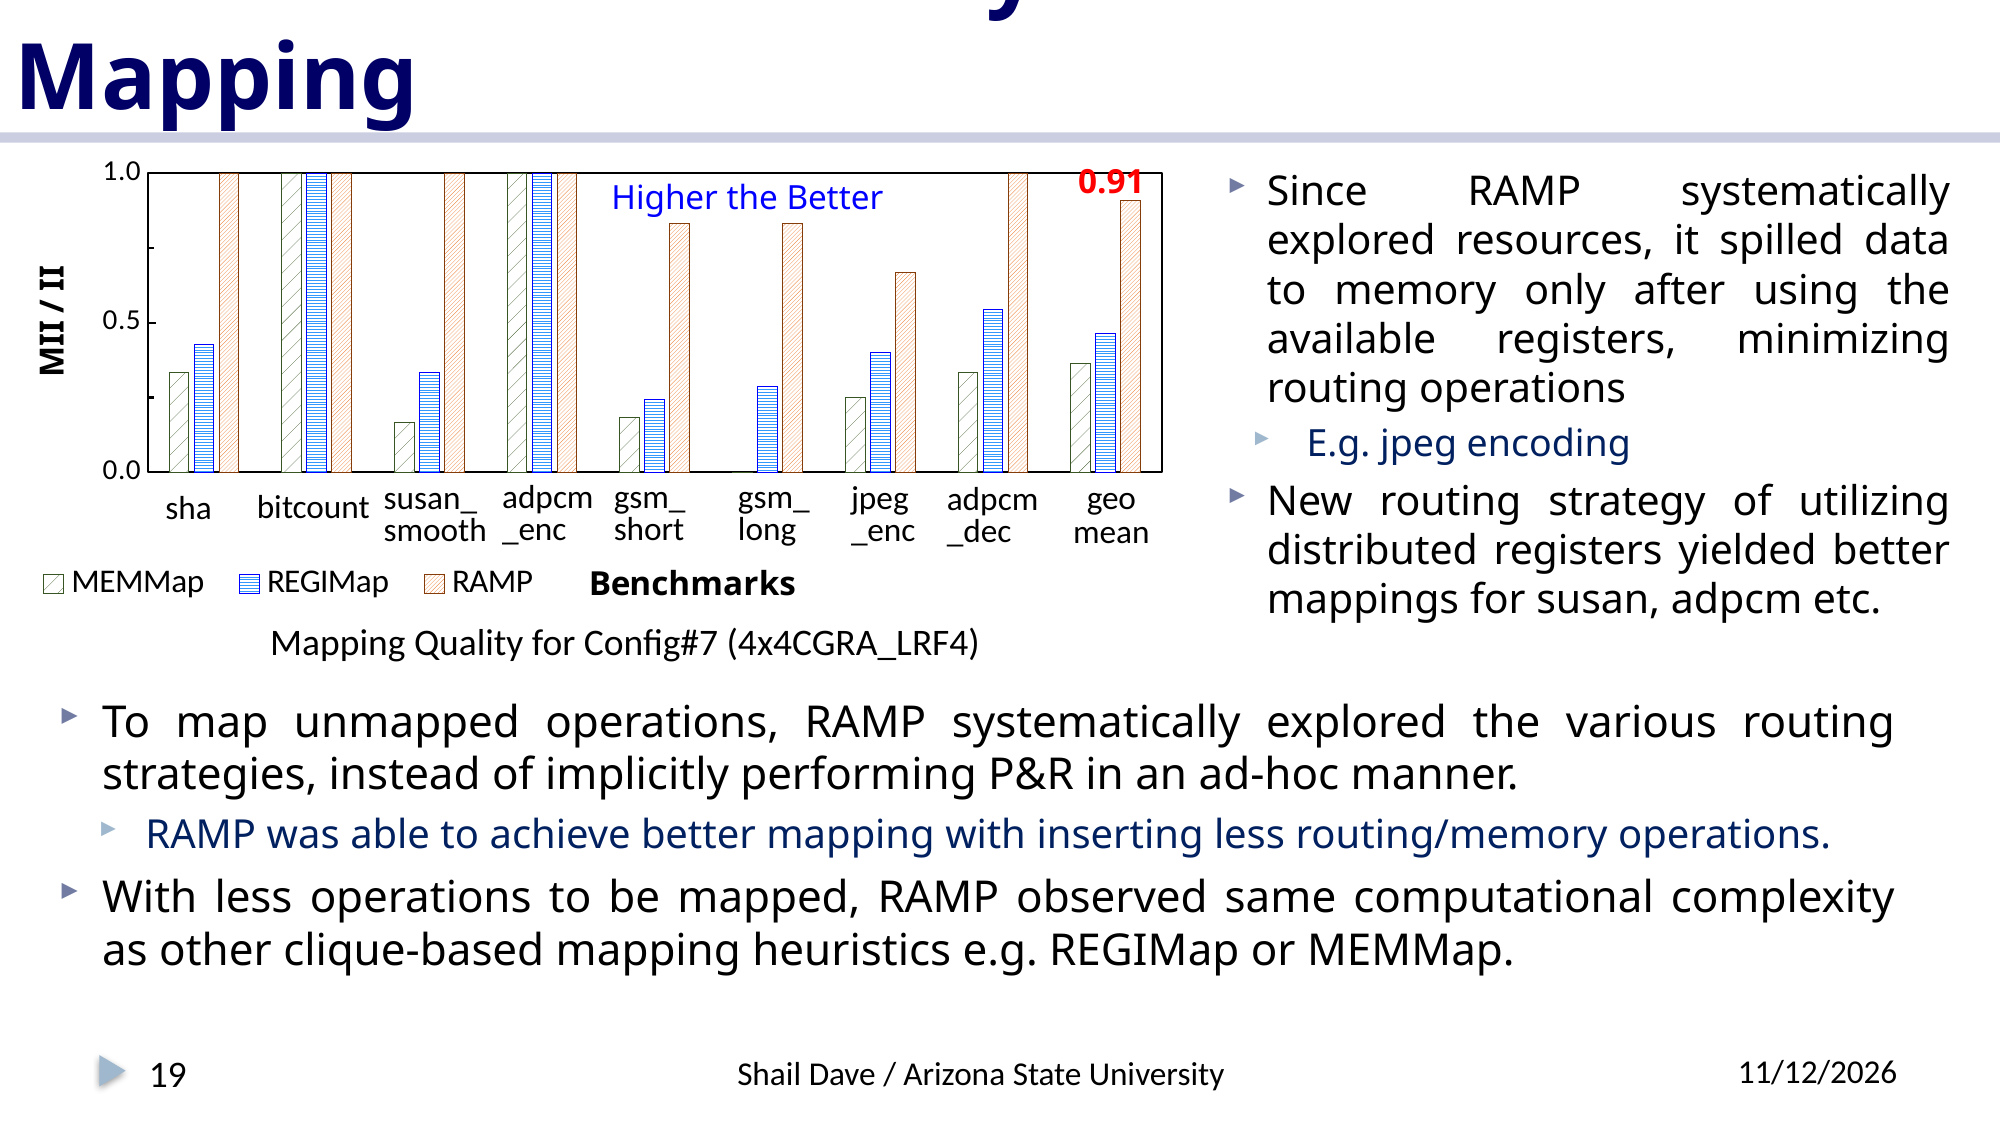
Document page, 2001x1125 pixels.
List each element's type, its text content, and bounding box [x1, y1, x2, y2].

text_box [18, 147, 1188, 616]
text_box To map unmapped operations, RAMP systematically explored the various routing strategies, instead of implicitly performing P&R in an ad-hoc manner. RAMP was able to achieve better mapping with inserting less routing/memory operations. With less operations to be mapped, RAMP observed same computational complexity as other clique-based mapping heuristics e.g. REGIMap or MEMMap. [44, 685, 1912, 1020]
list Since RAMP systematically explored resources, it spilled data to memory only after using the available registers, minimizing routing operations E.g. jpeg encoding New routing strategy of utilizing distributed registers yielded better mappings for susan, adpcm etc. [1212, 157, 1966, 667]
text_box Mapping Quality for Config#7 (4x4CGRA_LRF4) [255, 628, 996, 671]
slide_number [1710, 1042, 1926, 1103]
title RAMP Achieves Nearly Best Possible Mapping [0, 0, 2000, 135]
slide_number 19 [133, 1042, 417, 1103]
